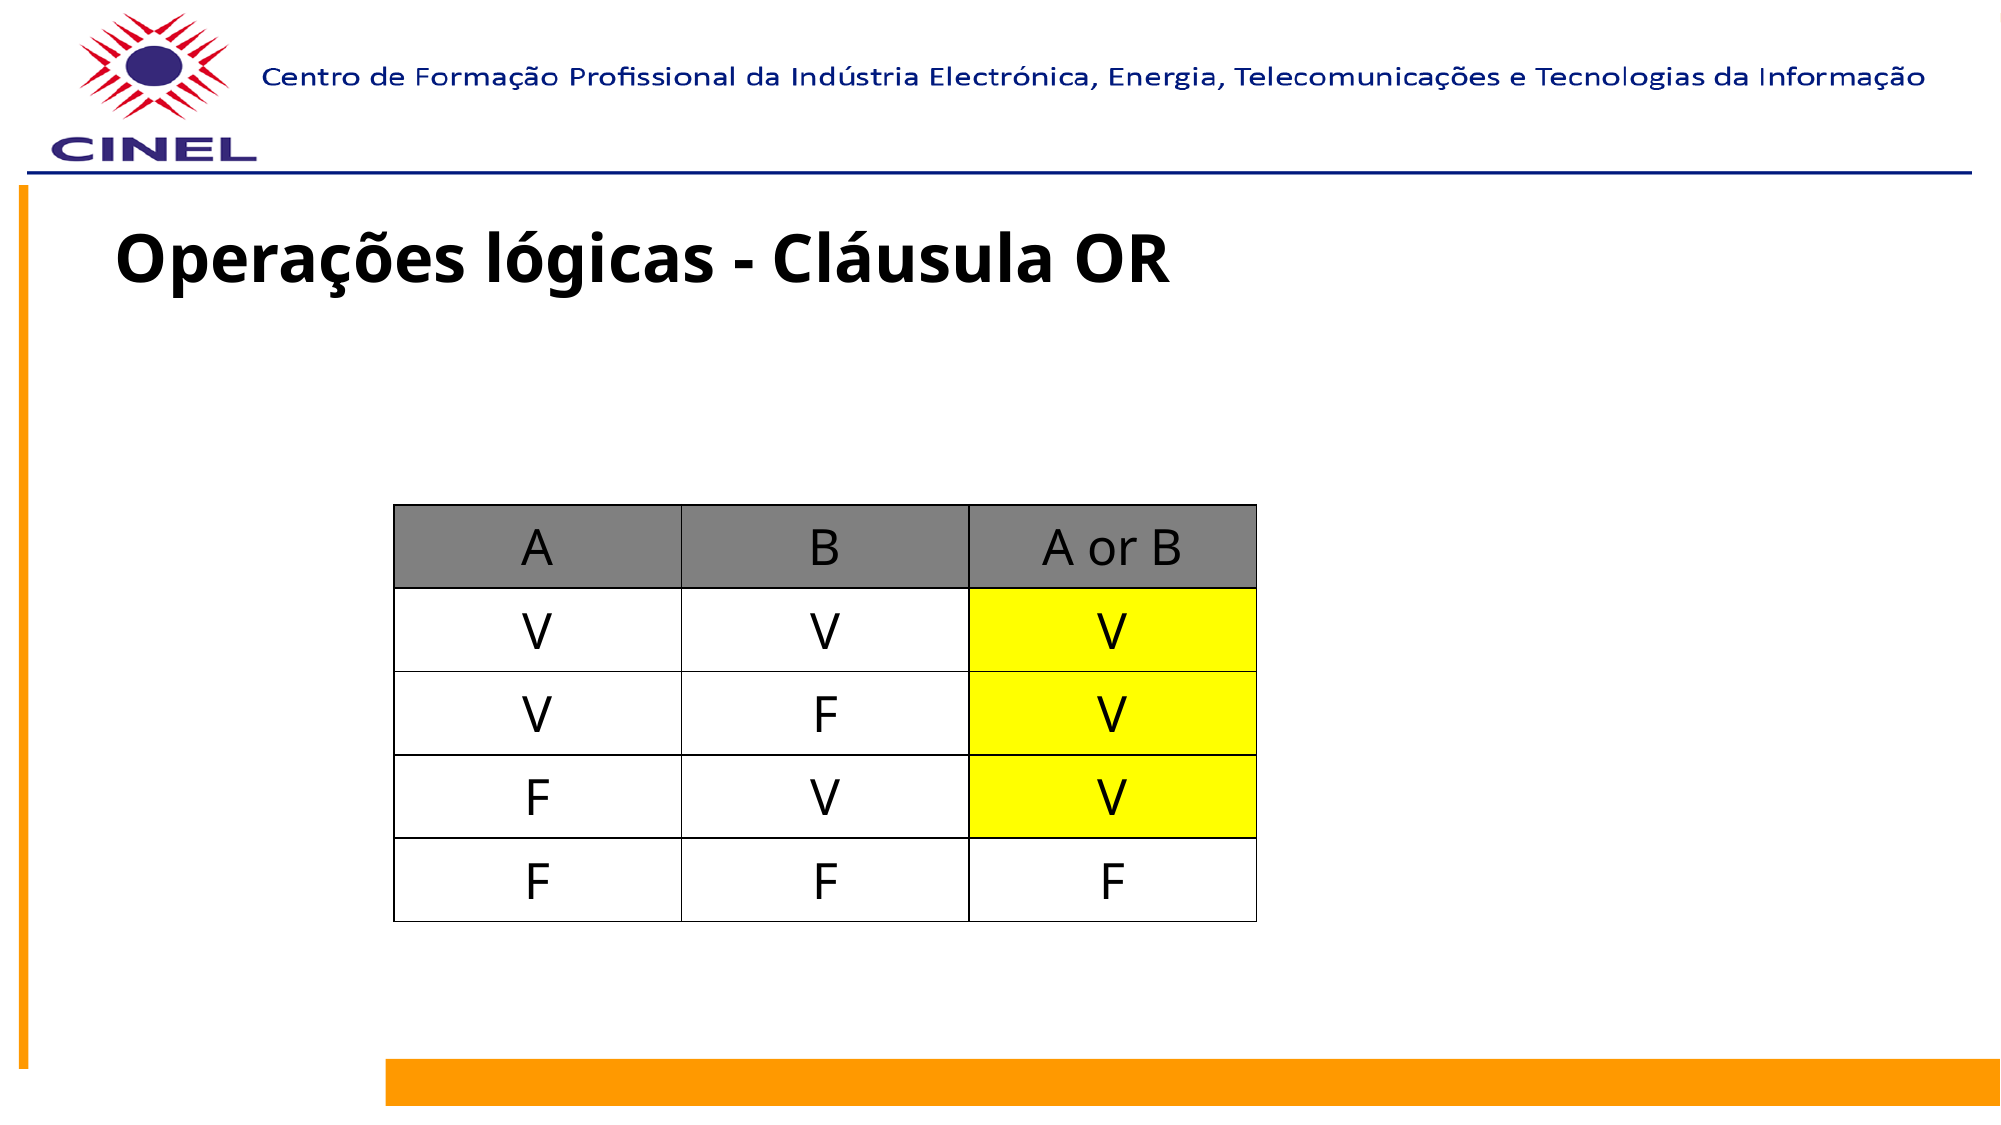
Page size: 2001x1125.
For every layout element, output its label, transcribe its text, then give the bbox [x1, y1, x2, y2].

table_cell F [970, 839, 1256, 921]
table_cell F [395, 756, 681, 837]
table_cell V [395, 672, 681, 754]
table_cell F [682, 839, 968, 921]
table_cell V [682, 756, 968, 837]
table_cell V [395, 589, 681, 671]
table_cell V [970, 672, 1256, 754]
picture [7, 8, 2000, 185]
table_cell F [395, 839, 681, 921]
table_cell V [970, 756, 1256, 837]
table_cell F [682, 672, 968, 754]
table_header B [682, 506, 968, 587]
table_header A [395, 506, 681, 587]
title Operações lógicas - Cláusula OR [99, 162, 1900, 350]
table_cell V [682, 589, 968, 671]
table_cell V [970, 589, 1256, 671]
table_header A or B [970, 506, 1256, 587]
